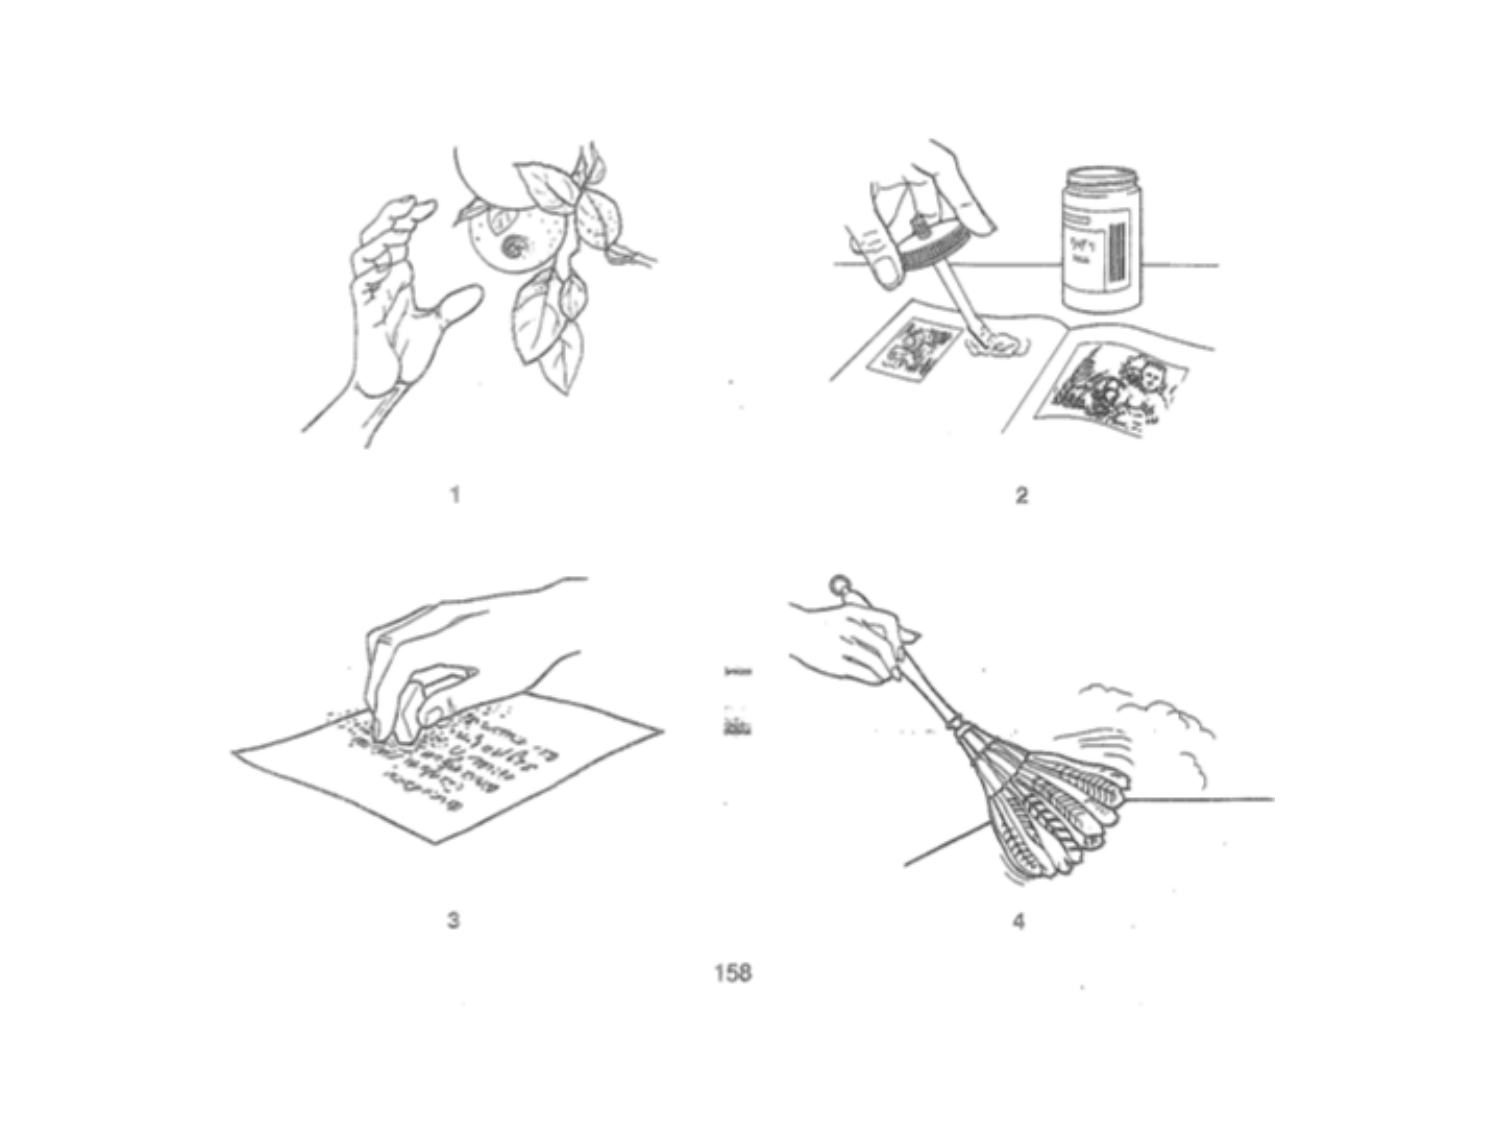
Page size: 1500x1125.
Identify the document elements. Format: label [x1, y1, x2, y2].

picture [222, 112, 1276, 1013]
